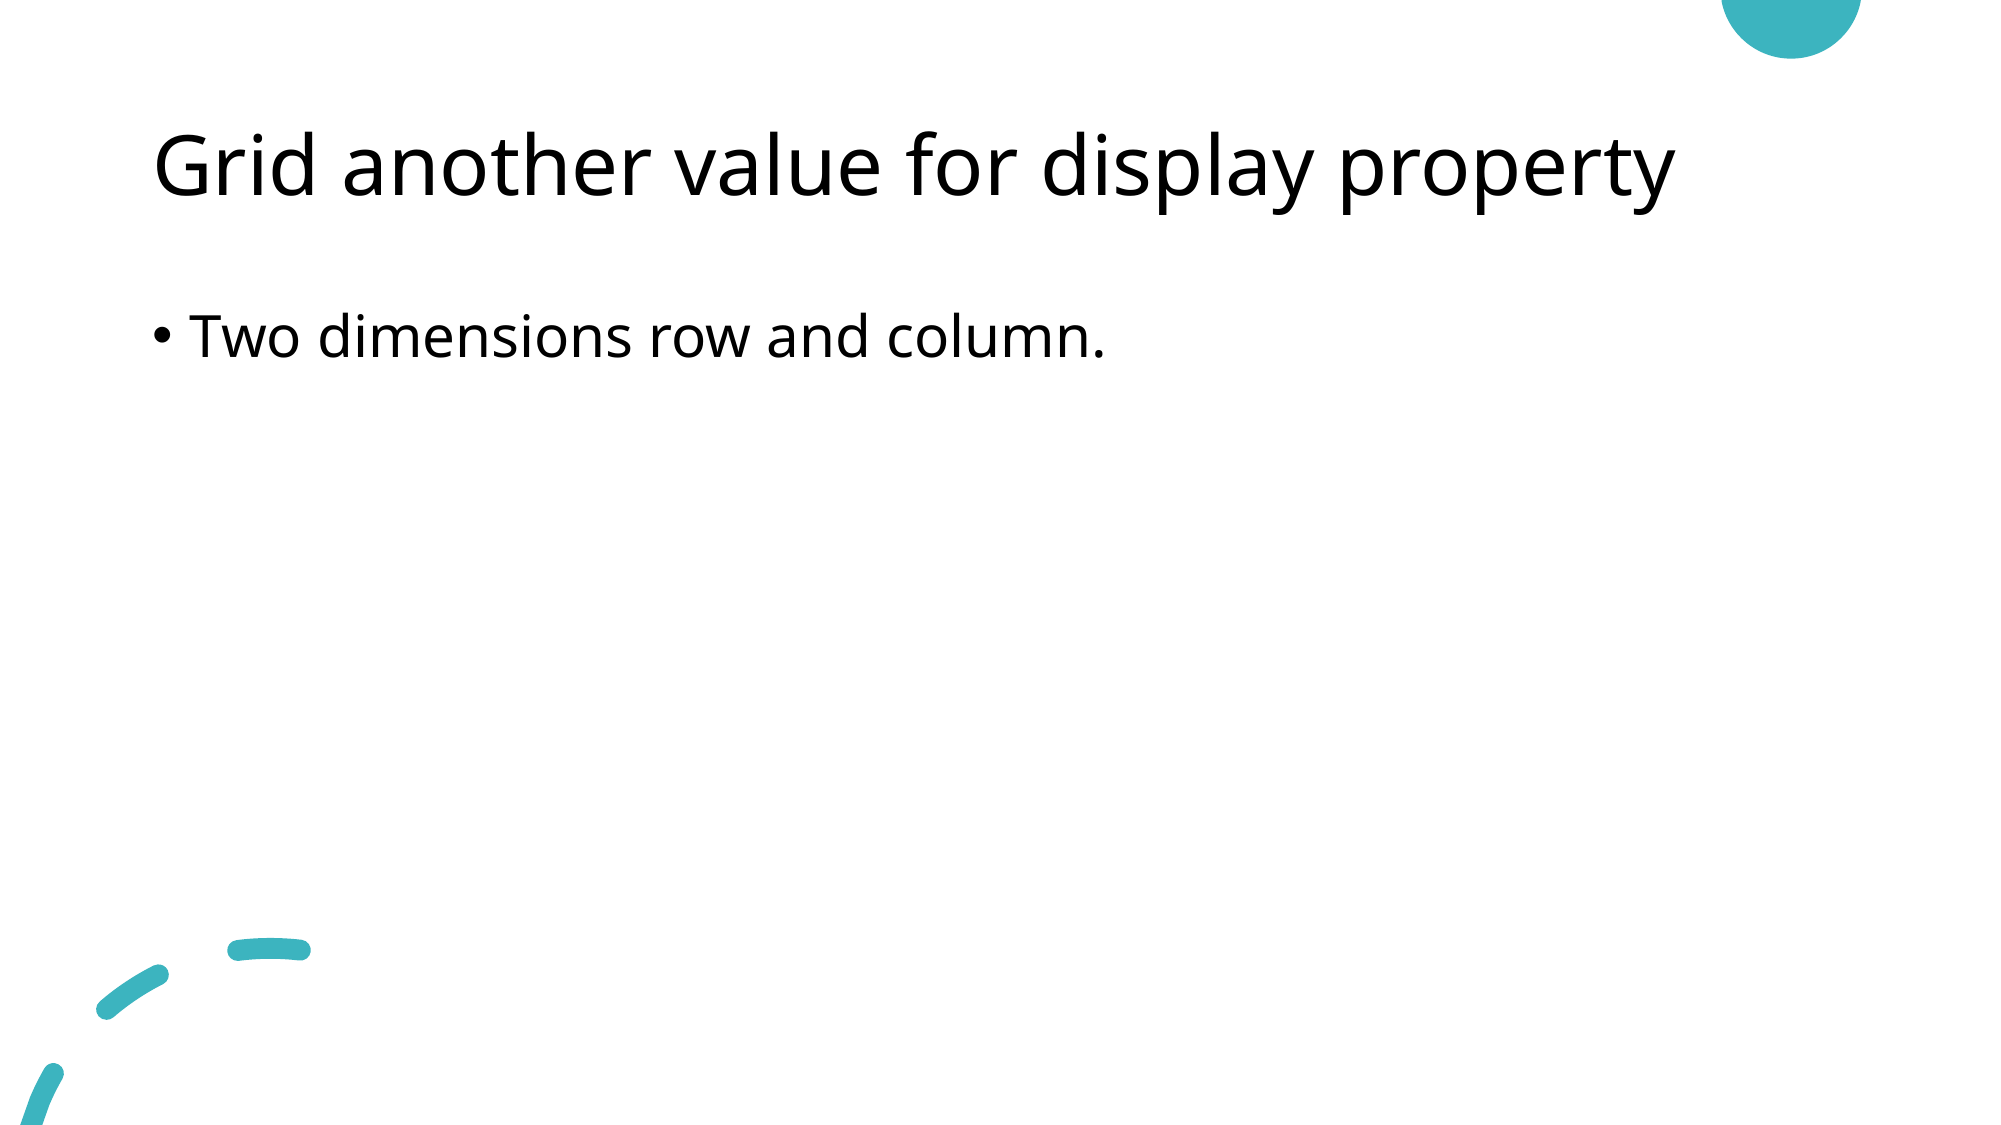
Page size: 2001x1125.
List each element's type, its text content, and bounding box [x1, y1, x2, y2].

title Grid another value for display property [137, 59, 1863, 278]
list Two dimensions row and column. [137, 299, 1863, 933]
